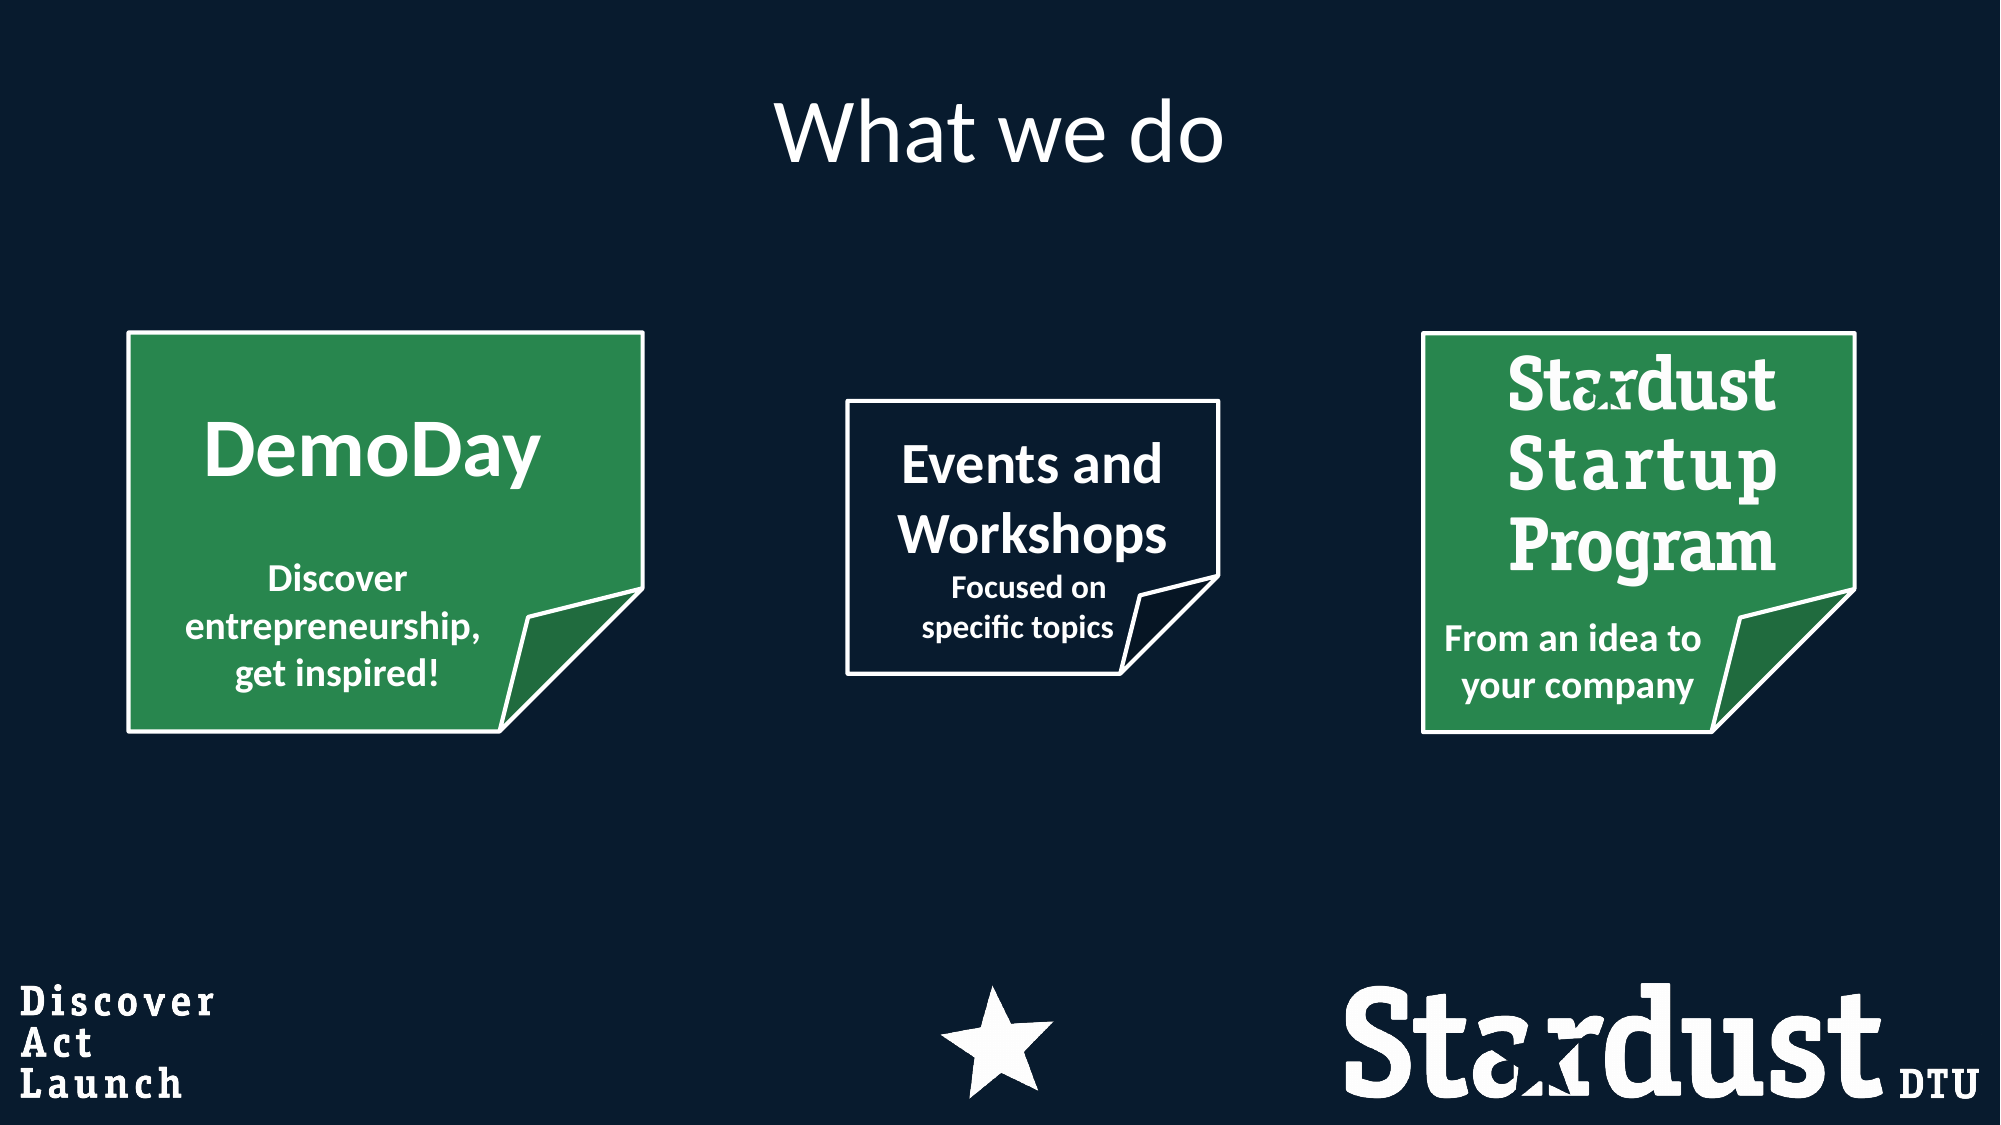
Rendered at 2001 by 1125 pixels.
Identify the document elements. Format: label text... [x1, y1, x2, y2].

picture [938, 983, 1062, 1099]
text_box [126, 703, 508, 734]
text_box [1421, 331, 1857, 735]
text_box DemoDay [153, 349, 611, 726]
text_box Events and Workshops Focused on specific topics [847, 359, 1219, 711]
text_box From an idea to your company [1423, 604, 1733, 715]
picture [1345, 983, 1982, 1099]
text_box [126, 330, 645, 623]
picture [18, 983, 214, 1099]
text_box What we do [0, 35, 2000, 197]
text_box Discover entrepreneurship, get inspired! [113, 544, 562, 703]
picture [1509, 354, 1776, 594]
